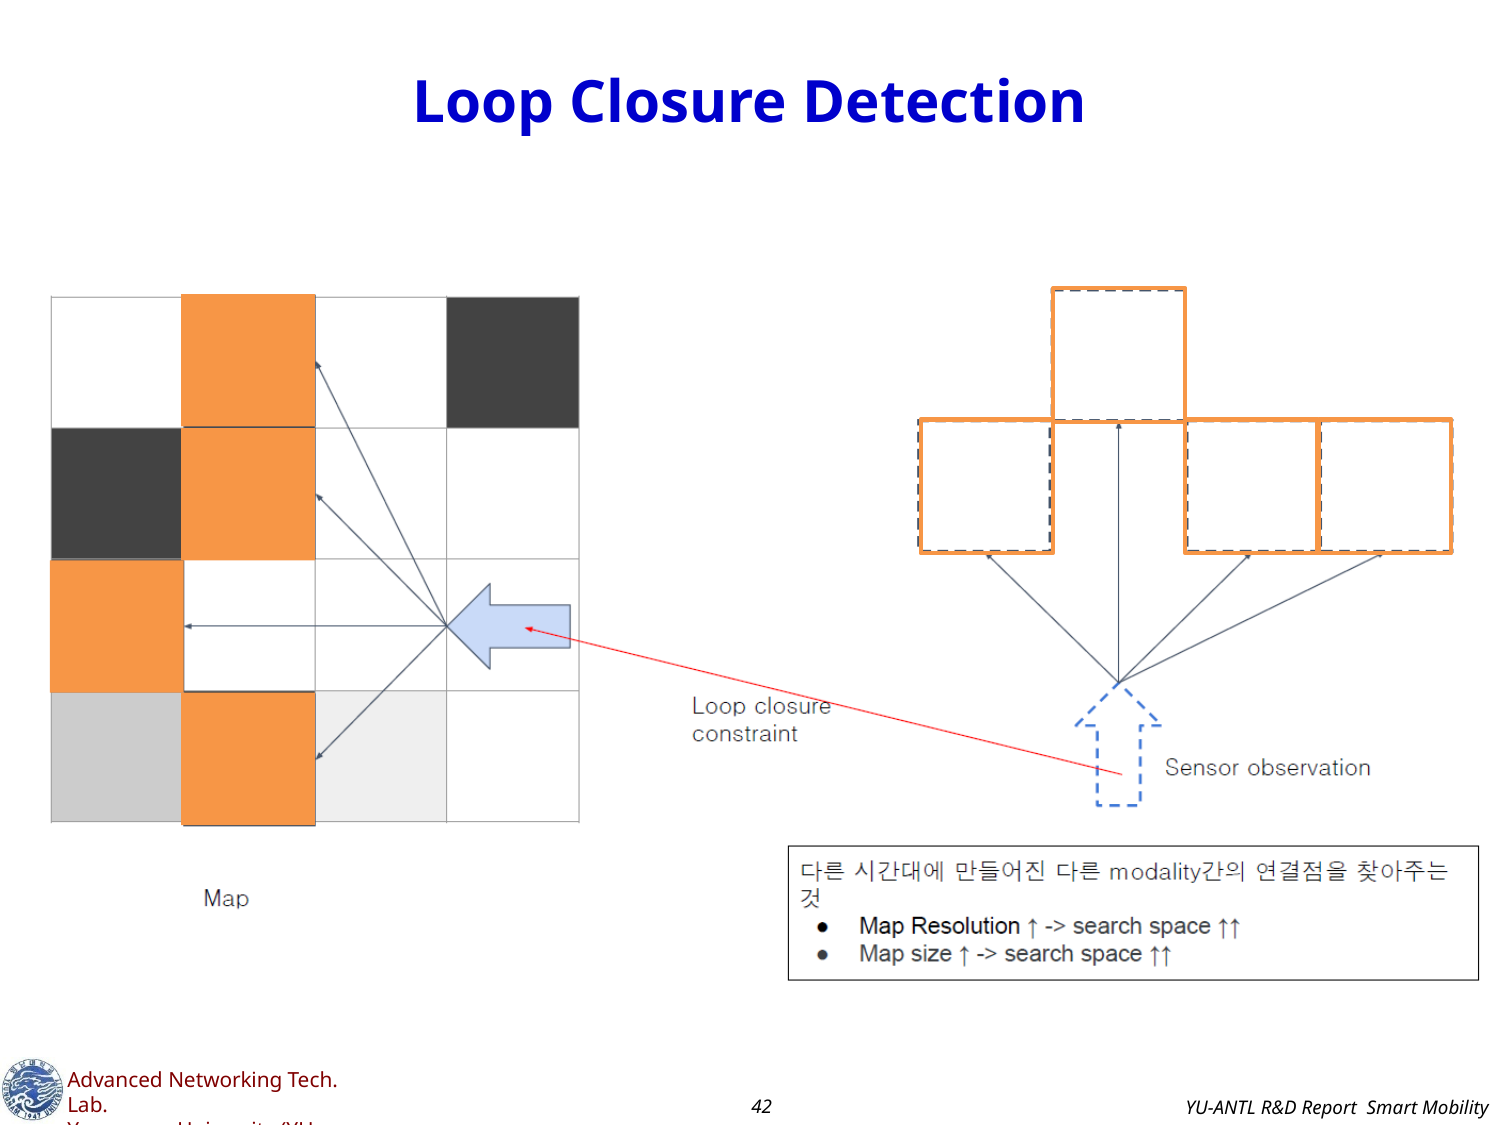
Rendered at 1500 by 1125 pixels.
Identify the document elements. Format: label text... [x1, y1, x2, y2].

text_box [920, 287, 1452, 554]
title Loop Closure Detection [74, 44, 1426, 154]
picture [7, 217, 1493, 983]
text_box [0, 426, 449, 693]
picture [0, 1057, 66, 1124]
